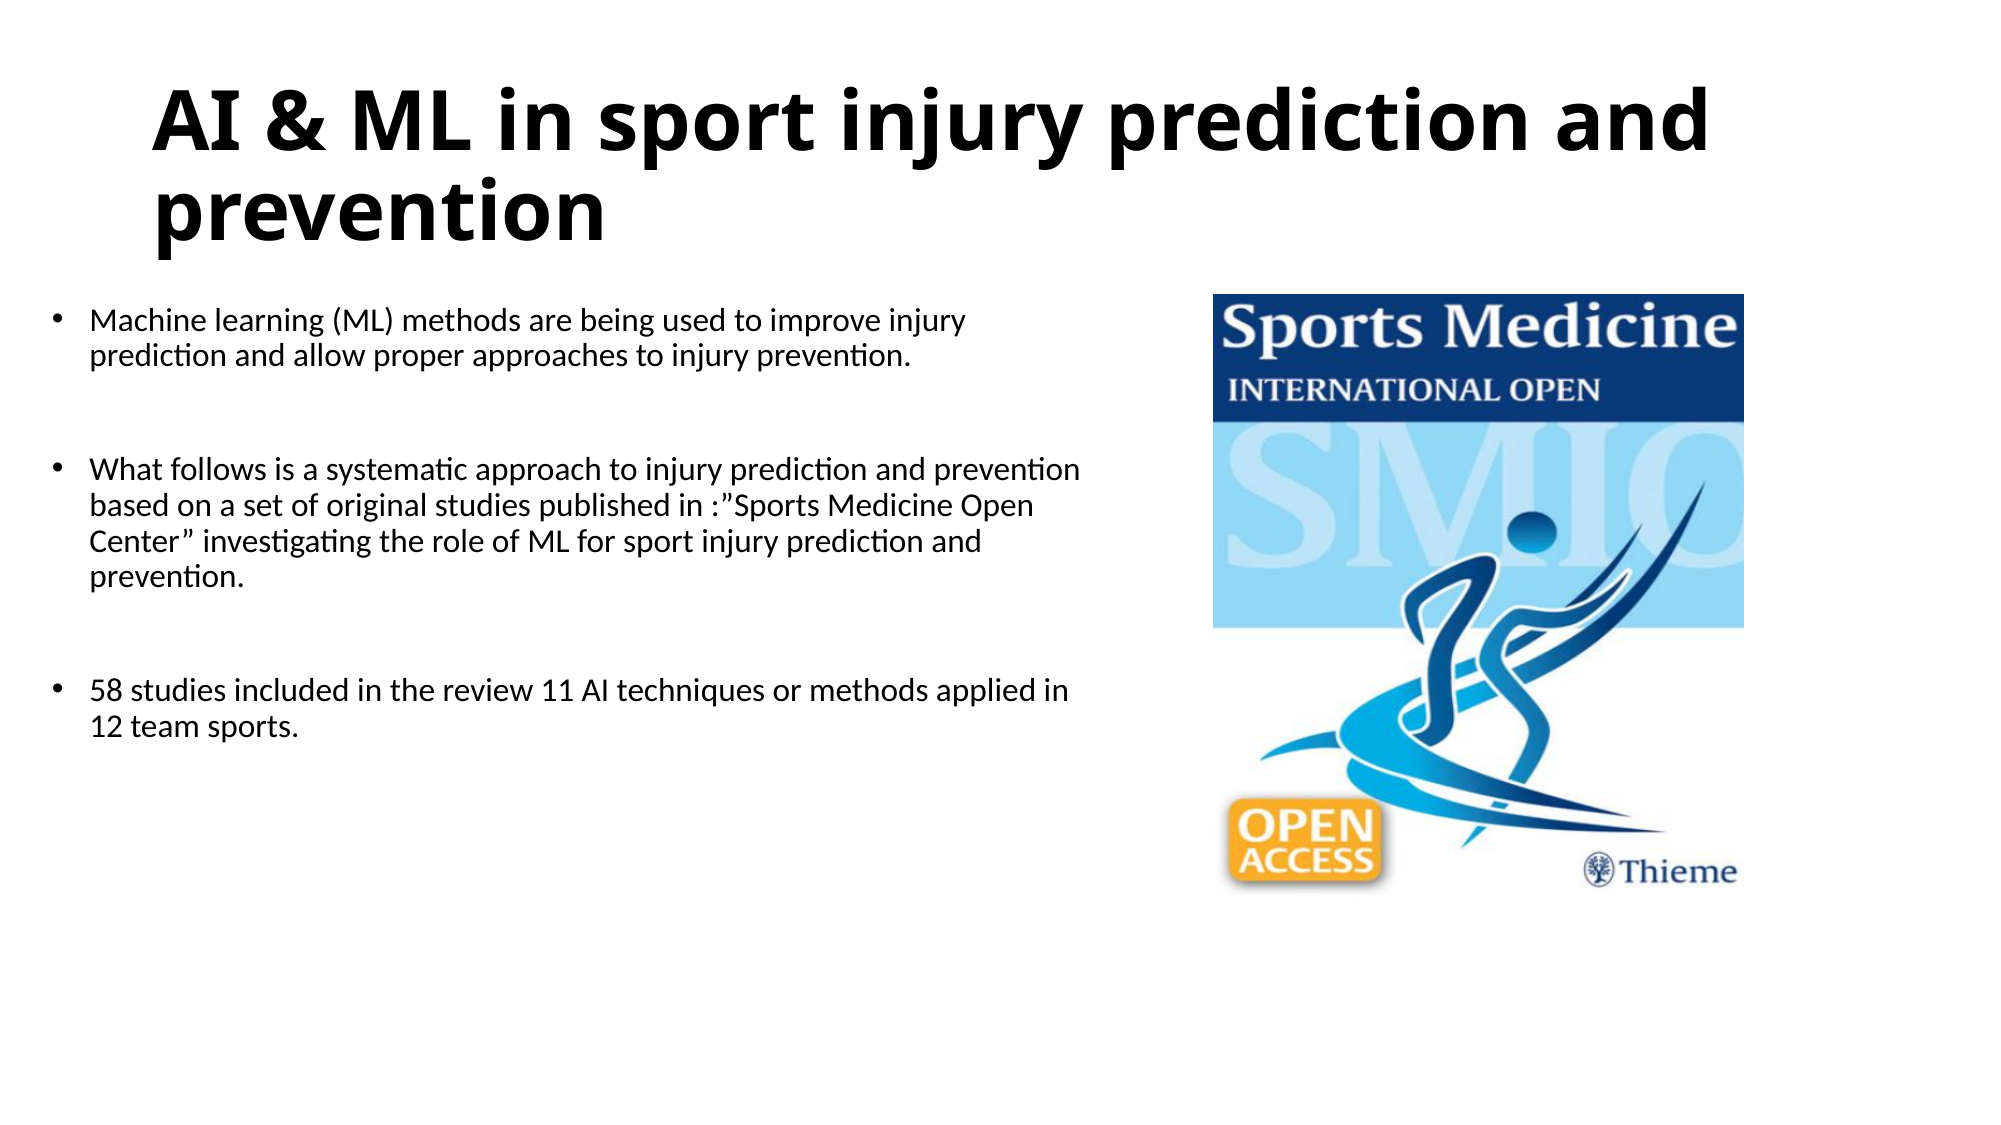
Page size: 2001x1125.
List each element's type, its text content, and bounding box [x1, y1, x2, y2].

list Machine learning (ML) methods are being used to improve injury prediction and allow proper approaches to injury prevention. What follows is a systematic approach to injury prediction and prevention based on a set of original studies published in :”Sports Medicine Open Center” investigating the role of ML for sport injury prediction and prevention. 58 studies included in the review 11 AI techniques or methods applied in 12 team sports. [36, 294, 1121, 902]
title AI & ML in sport injury prediction and prevention [137, 59, 1863, 278]
picture [1213, 294, 1744, 902]
